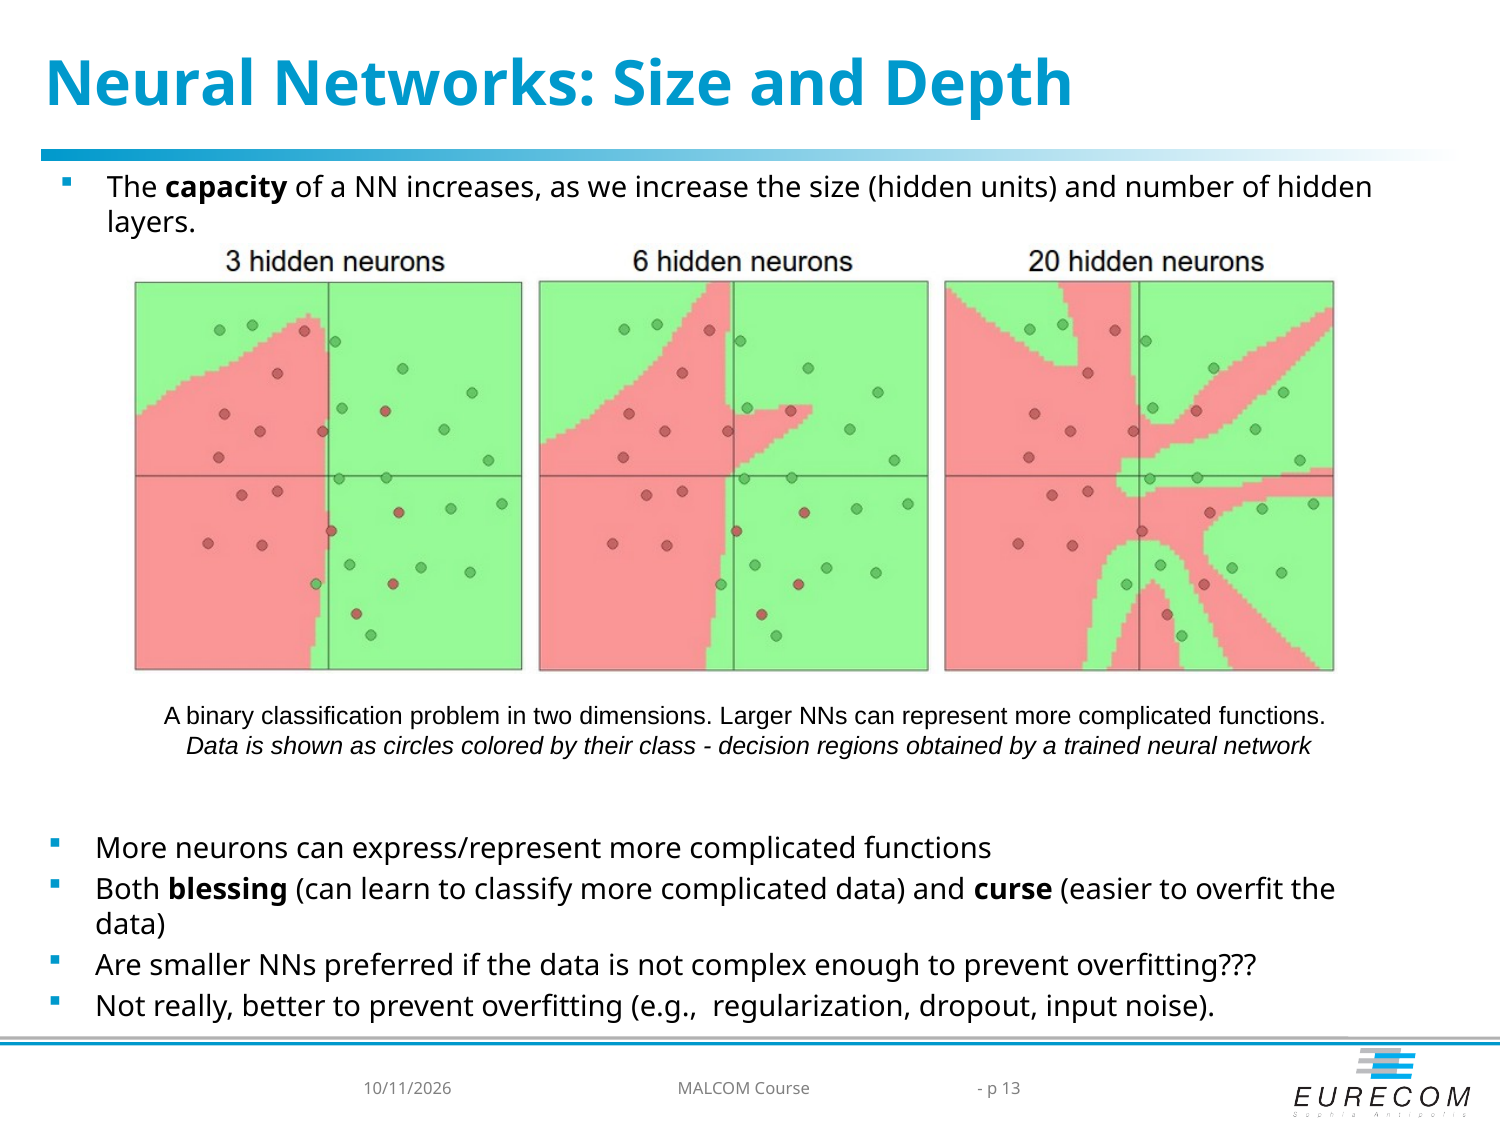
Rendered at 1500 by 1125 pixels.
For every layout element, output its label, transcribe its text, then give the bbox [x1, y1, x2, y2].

text_box A binary classification problem in two dimensions. Larger NNs can represent more complicated functions. Data is shown as circles colored by their class - decision regions obtained by a trained neural network [0, 692, 1500, 767]
slide_number - p 13 [962, 1070, 1081, 1103]
picture [1293, 1048, 1477, 1118]
text_box The capacity of a NN increases, as we increase the size (hidden units) and number of hidden layers. [0, 160, 1459, 291]
footer MALCOM Course [537, 1070, 951, 1103]
text_box Neural Networks: Size and Depth [29, 35, 1436, 142]
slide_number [348, 1070, 526, 1103]
picture [126, 243, 1339, 674]
